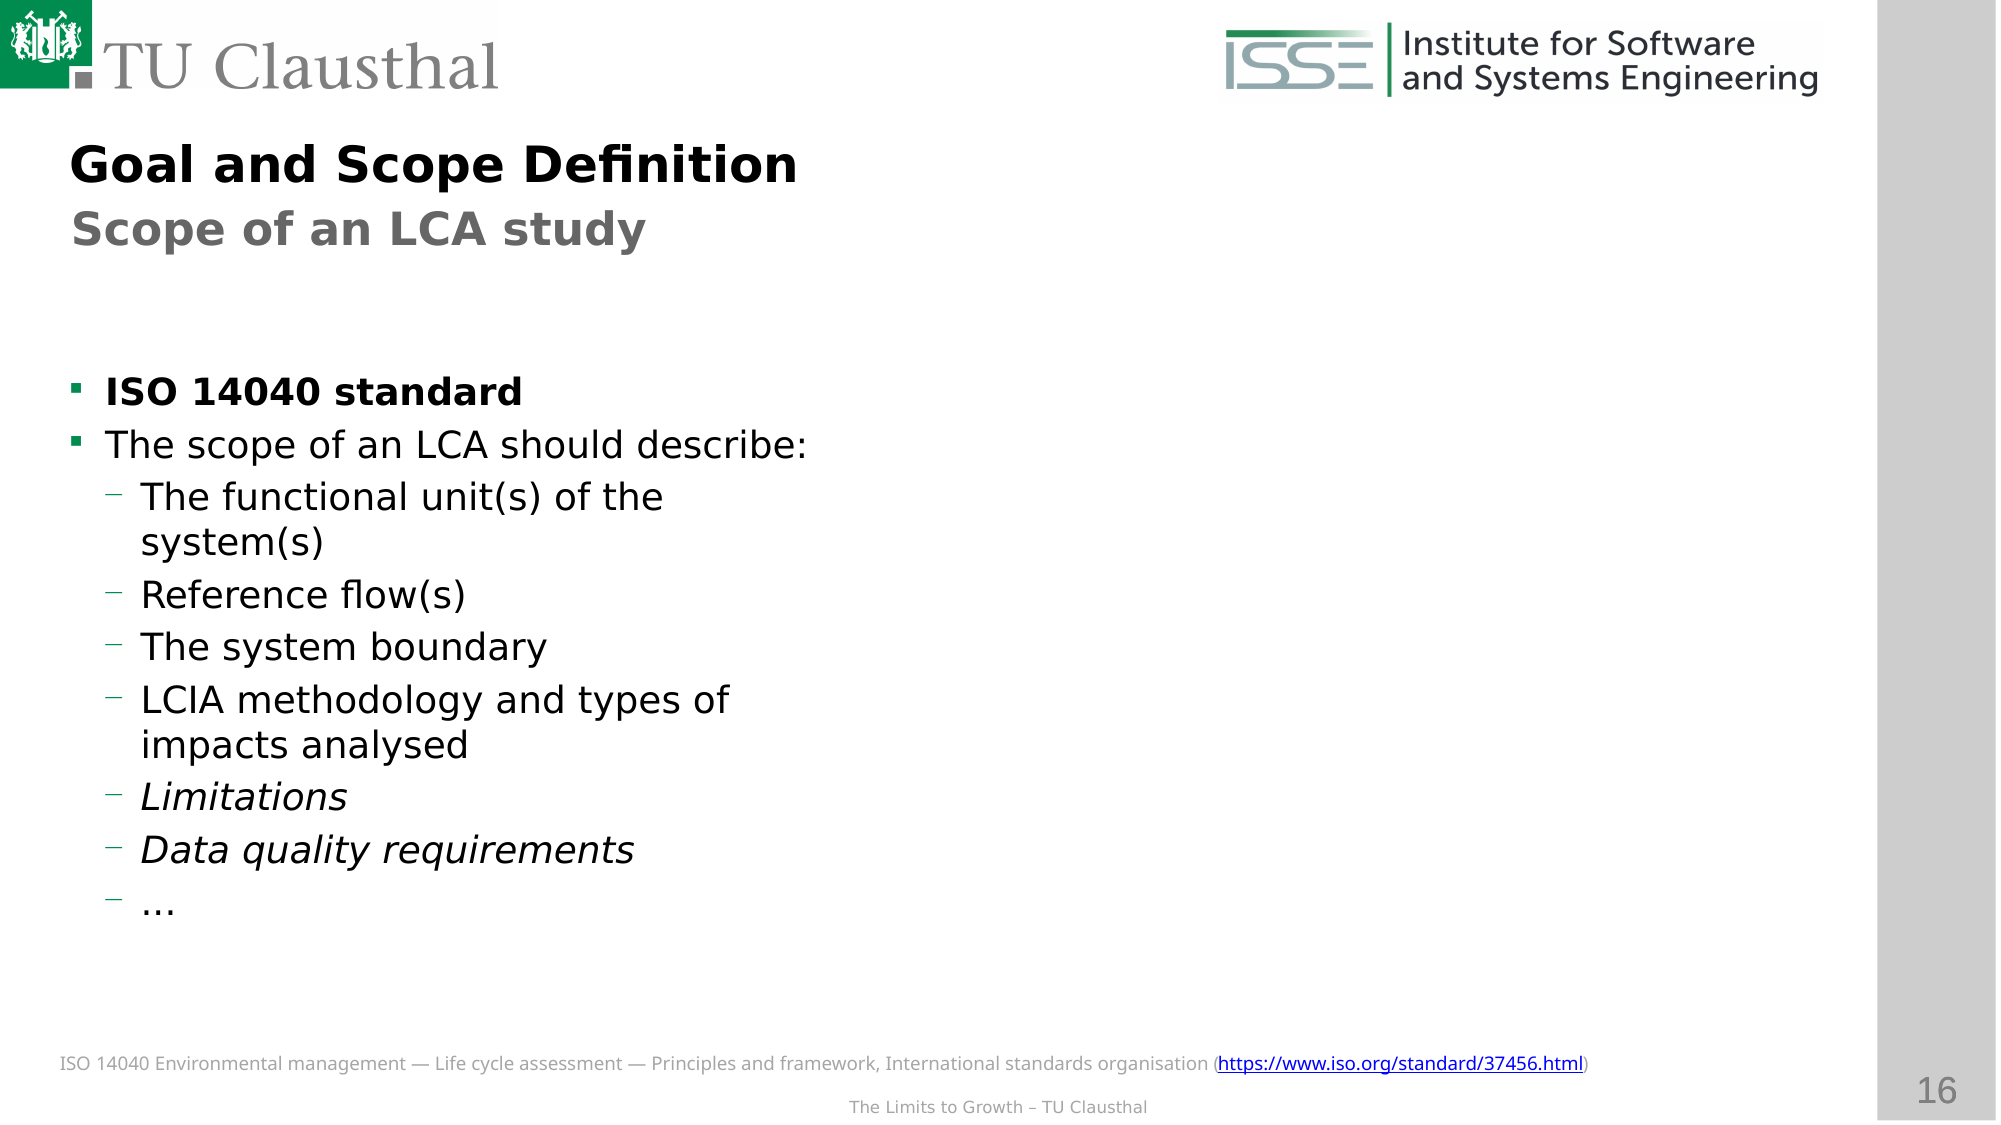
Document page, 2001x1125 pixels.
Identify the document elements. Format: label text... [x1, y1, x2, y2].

text_box Scope of an LCA study [70, 188, 1767, 267]
picture [1218, 22, 1823, 103]
text_box Goal and Scope Definition [54, 125, 1816, 205]
picture [0, 0, 498, 89]
text_box ISO 14040 Environmental management — Life cycle assessment — Principles and framework, International standards organisation (https://www.iso.org/standard/37456.html) [44, 1043, 1836, 1085]
text_box ISO 14040 standard The scope of an LCA should describe: The functional unit(s) of the system(s) Reference flow(s) The system boundary LCIA methodology and types of impacts analysed Limitations Data quality requirements ... [54, 207, 860, 1032]
